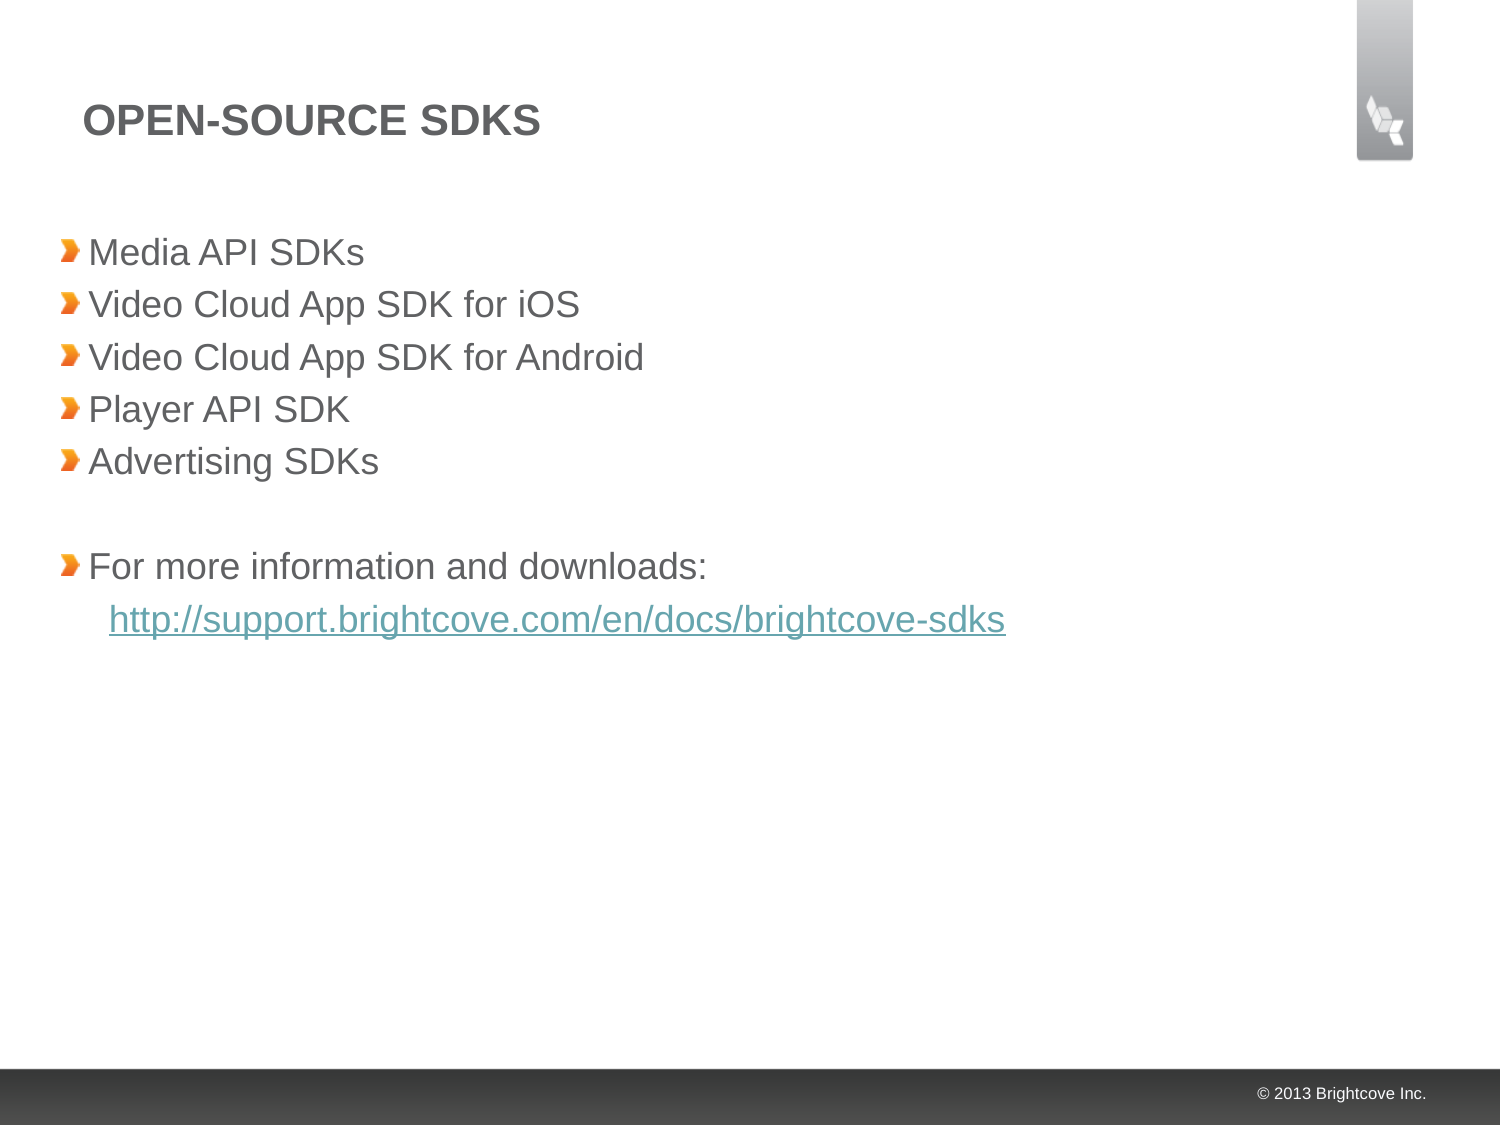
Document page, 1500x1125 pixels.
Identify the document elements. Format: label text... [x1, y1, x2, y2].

title Open-Source SDKs [66, 34, 1322, 203]
list Media API SDKs Video Cloud App SDK for iOS Video Cloud App SDK for Android Player API SDK Advertising SDKs For more information and downloads: http://support.brightcove.com/en/docs/brightcove-sdks [46, 220, 1422, 937]
picture [0, 0, 1500, 1125]
